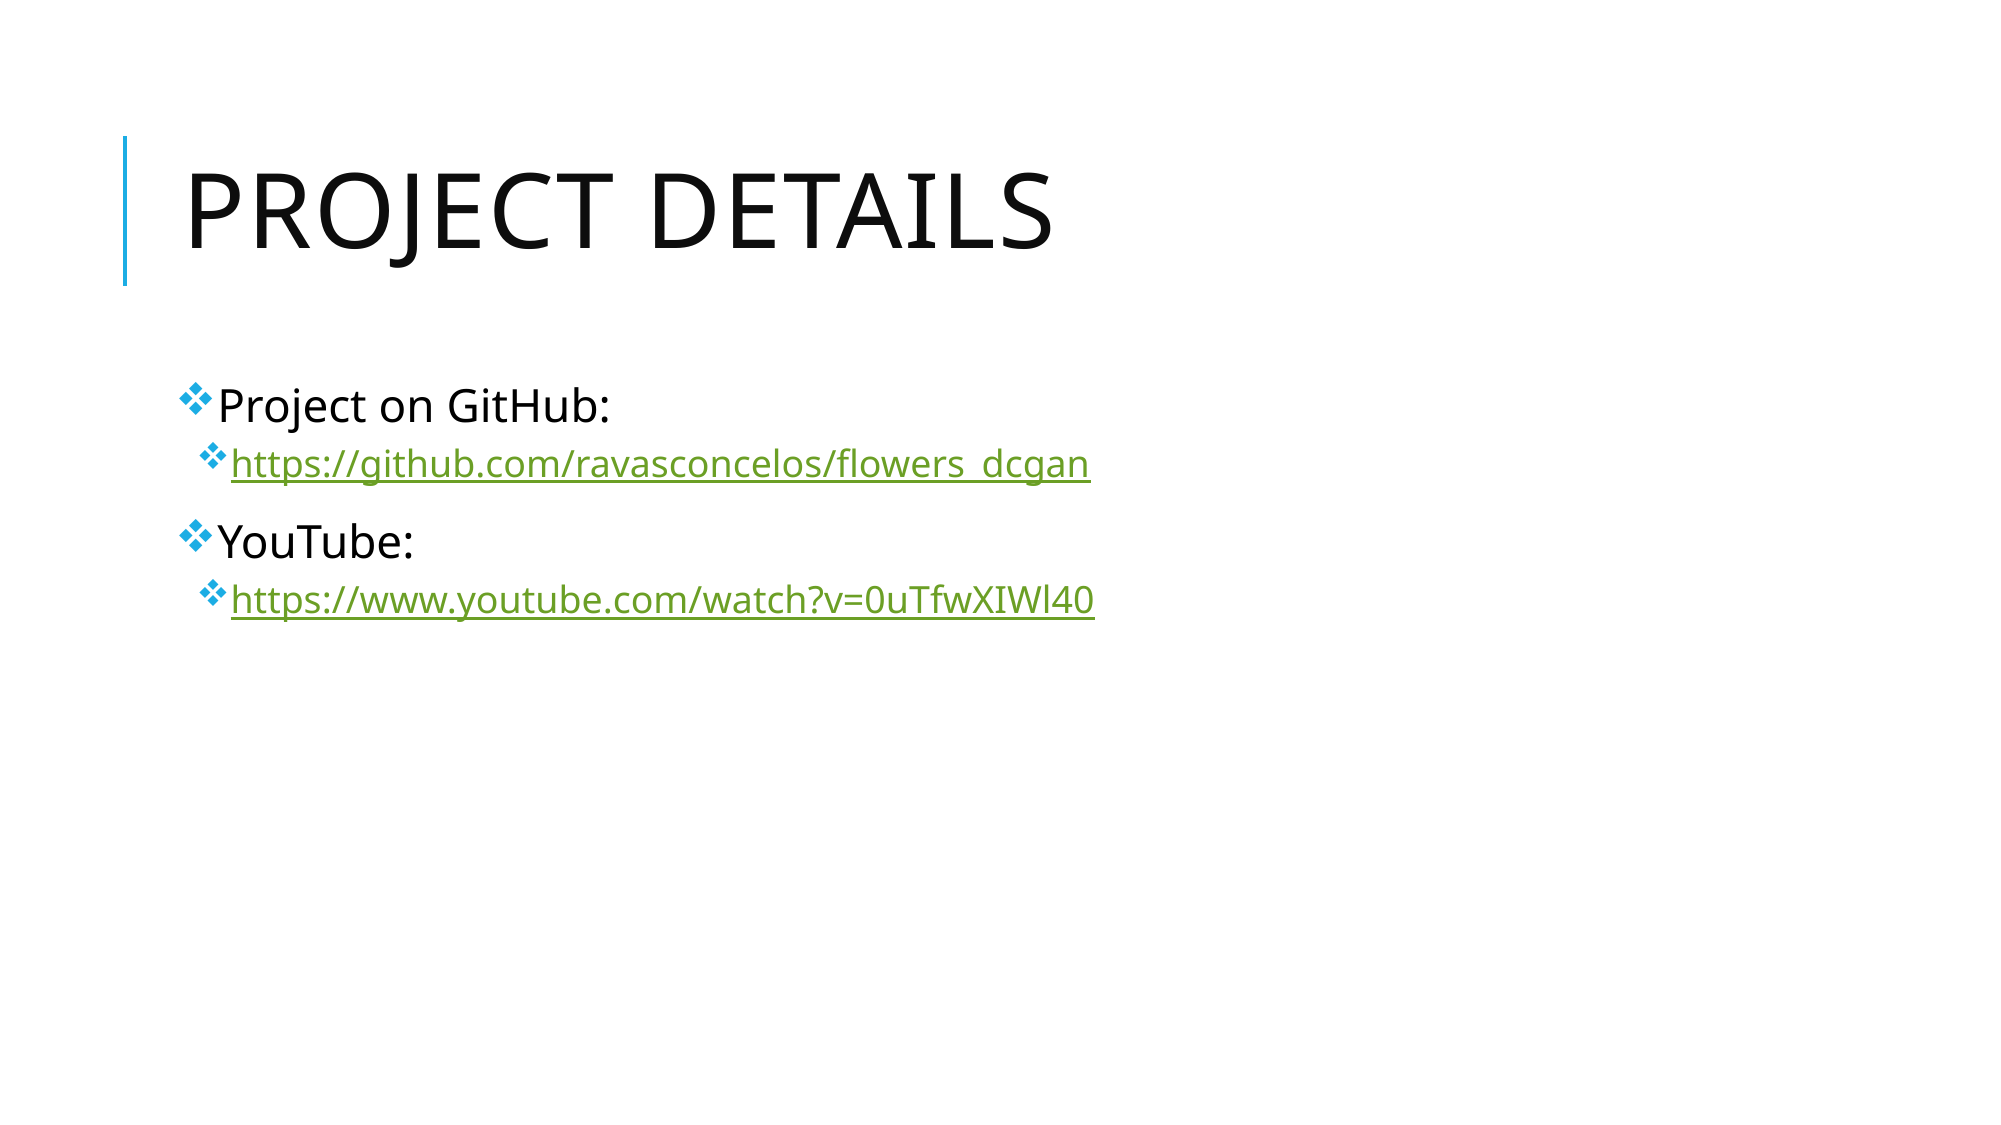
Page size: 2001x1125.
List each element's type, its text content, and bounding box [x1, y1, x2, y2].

list Project on GitHub: https://github.com/ravasconcelos/flowers_dcgan YouTube: https://www.youtube.com/watch?v=0uTfwXIWl40 [168, 375, 1763, 1035]
title Project Details [168, 96, 1763, 342]
